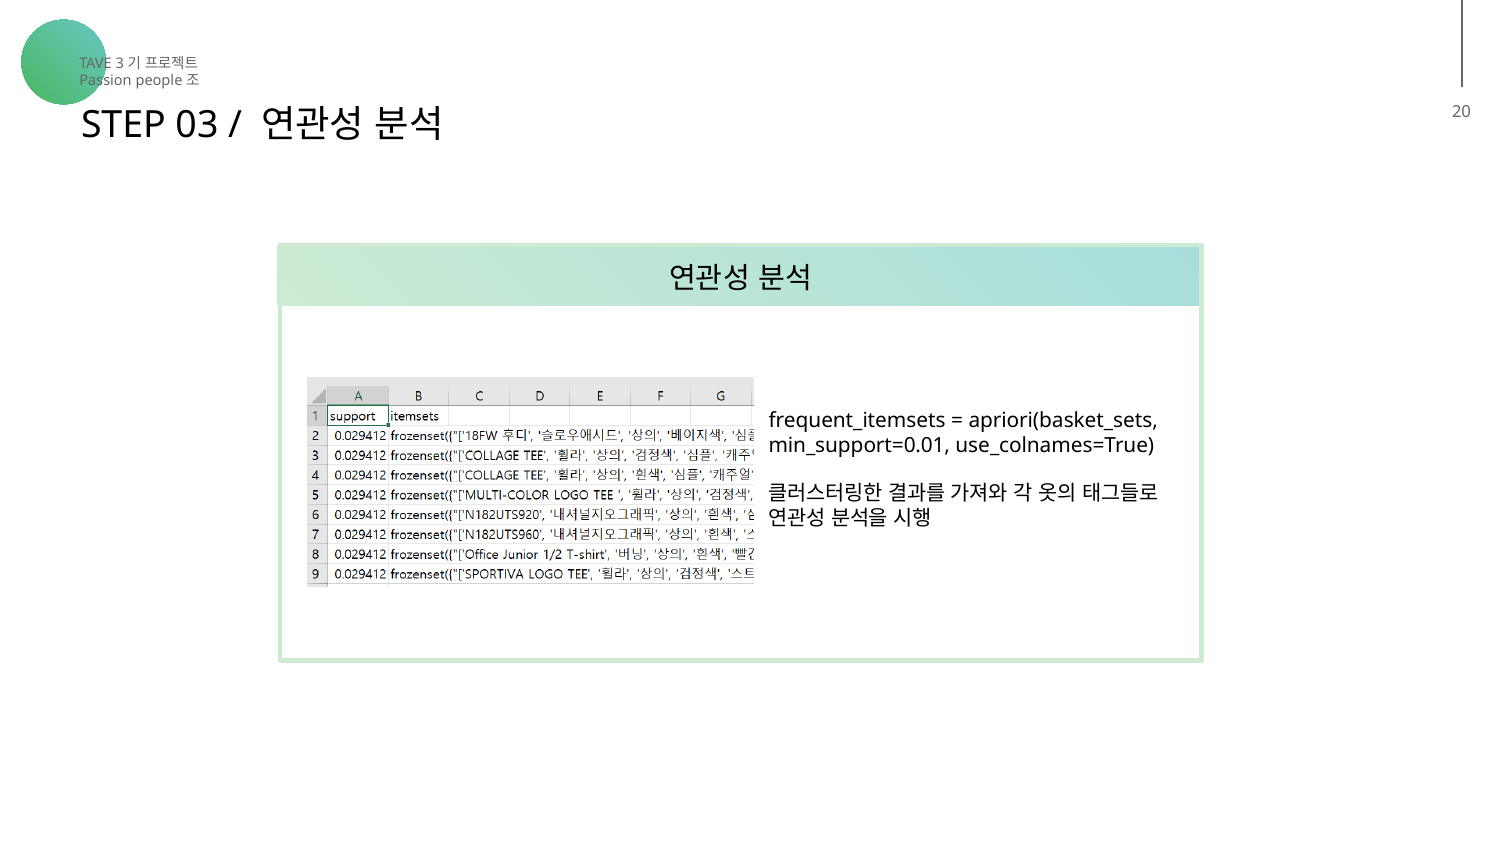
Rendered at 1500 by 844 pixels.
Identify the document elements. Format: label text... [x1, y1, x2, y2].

text_box TAVE 3기 프로젝트 Passion people조 [68, 48, 211, 95]
text_box frequent_itemsets = apriori(basket_sets, min_support=0.01, use_colnames=True) [759, 399, 1213, 465]
picture [307, 376, 754, 587]
text_box 20 [1440, 95, 1483, 127]
text_box 클러스터링한 결과를 가져와 각 옷의 태그들로 연관성 분석을 시행 [759, 472, 1200, 588]
text_box STEP 03 / 연관성 분석 [69, 71, 456, 151]
text_box [278, 243, 1204, 663]
text_box [19, 17, 106, 107]
